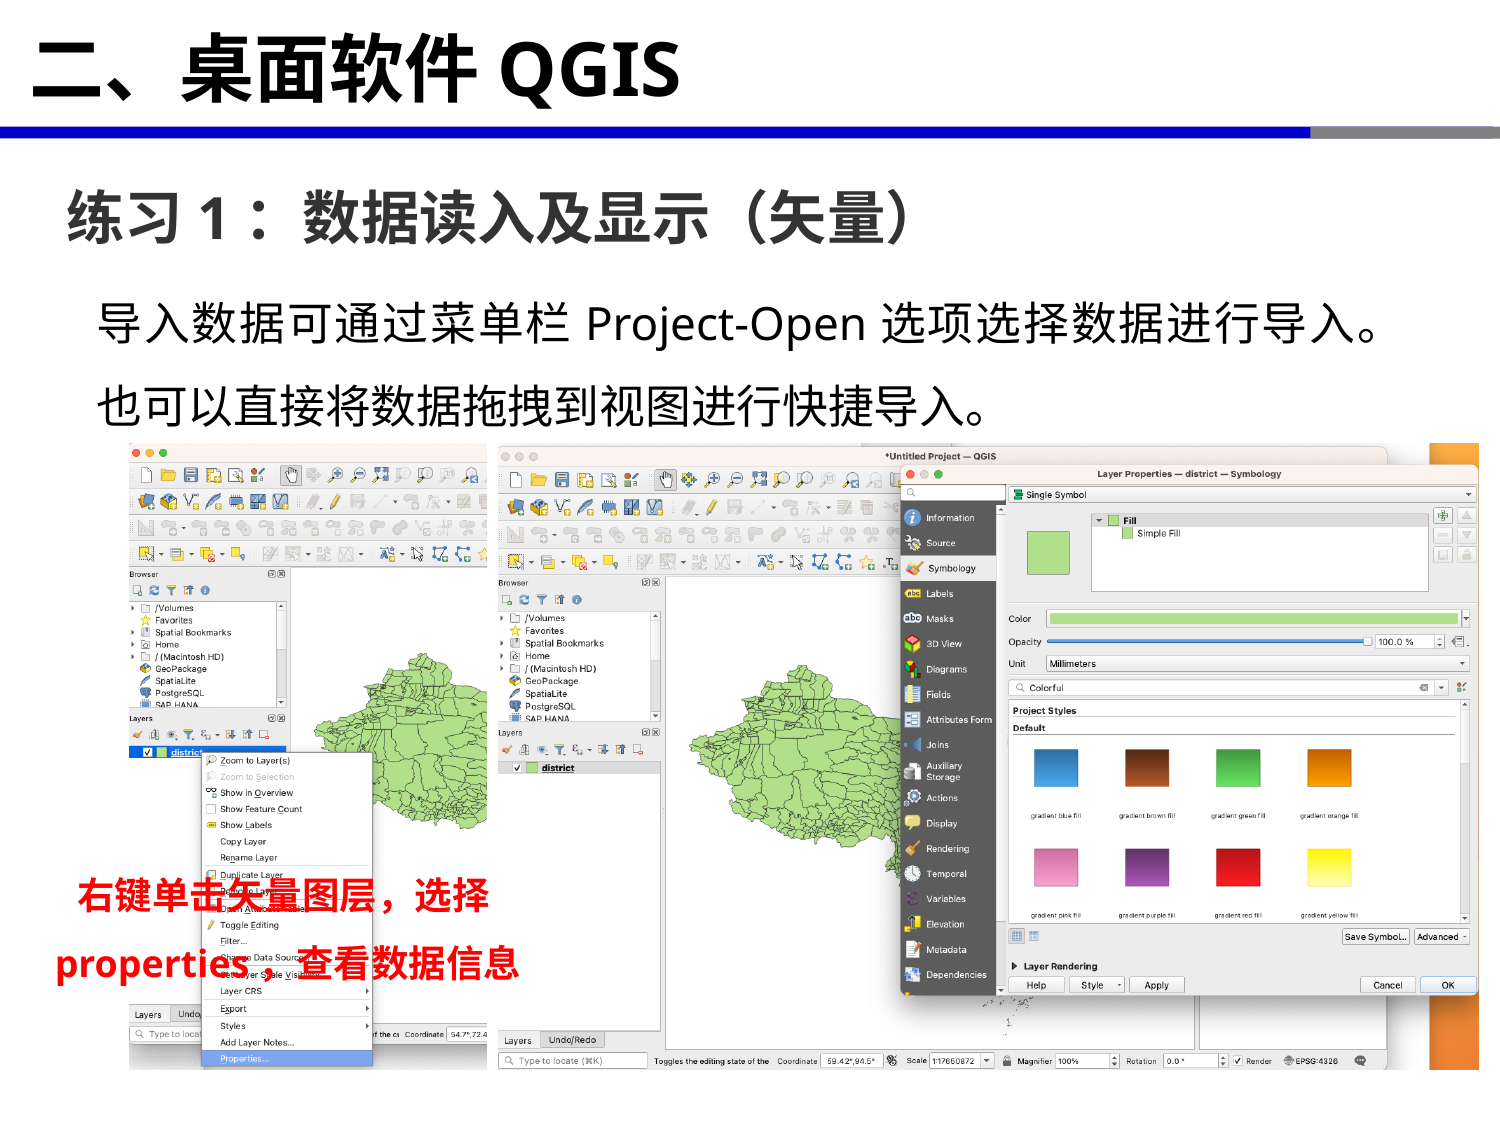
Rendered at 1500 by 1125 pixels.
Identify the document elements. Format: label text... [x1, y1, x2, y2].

picture [498, 443, 1479, 1071]
text_box 导入数据可通过菜单栏Project-Open选项选择数据进行导入。也可以直接将数据拖拽到视图进行快捷导入。 [81, 259, 1419, 440]
picture [129, 443, 487, 1071]
text_box 练习1：数据读入及显示（矢量） [52, 138, 1448, 259]
title 二、桌面软件QGIS [0, 1, 1479, 132]
text_box 右键单击矢量图层，选择properties，查看数据信息 [21, 842, 124, 993]
